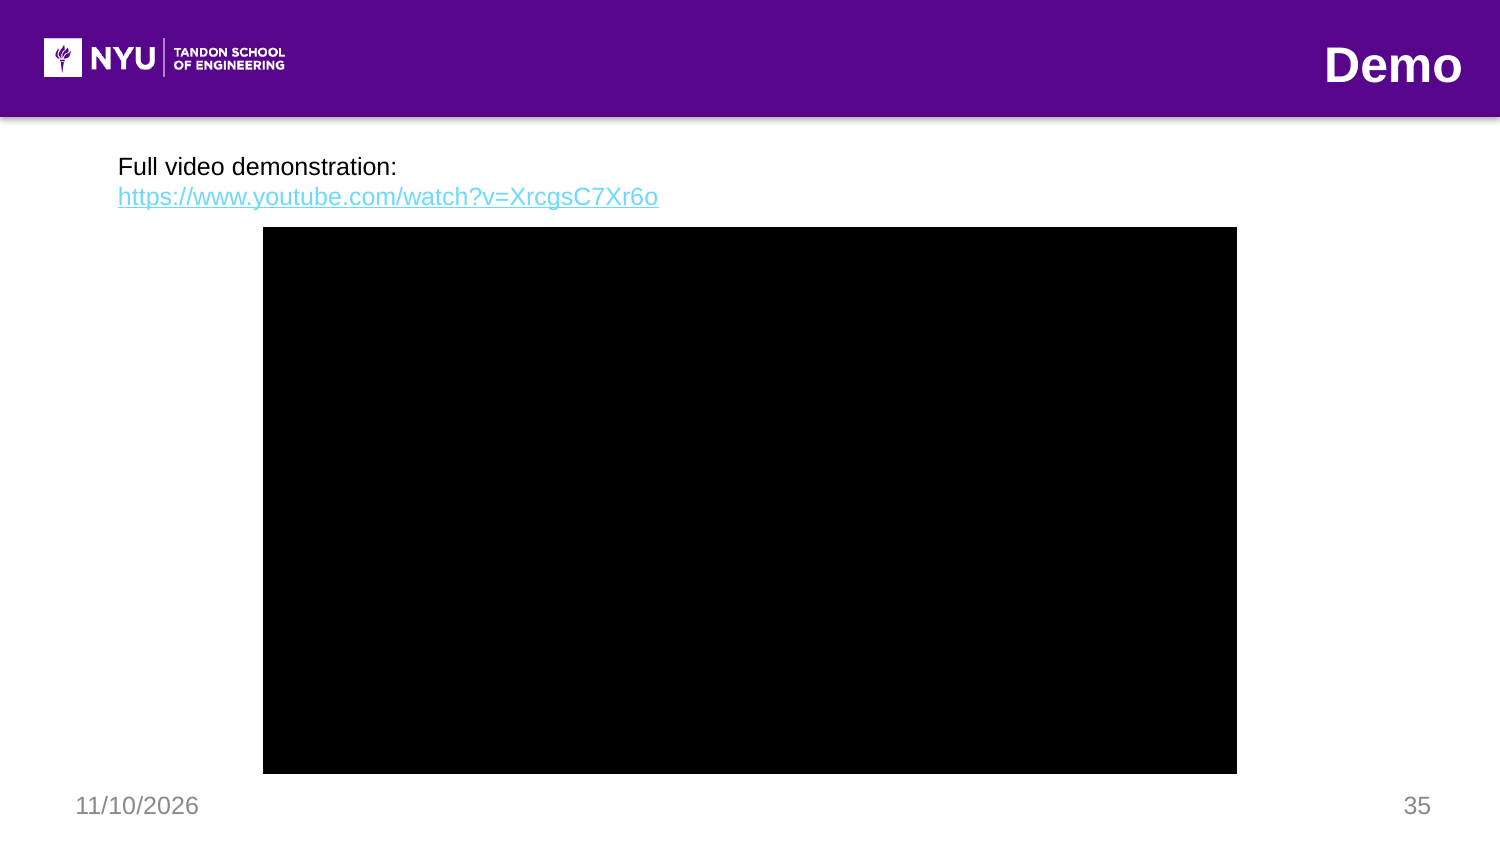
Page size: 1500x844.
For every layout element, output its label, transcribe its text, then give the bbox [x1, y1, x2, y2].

list Demo [337, 25, 1463, 101]
picture [44, 38, 285, 77]
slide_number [60, 782, 411, 828]
text_box Full video demonstration: https://www.youtube.com/watch?v=XrcgsC7Xr6o [103, 143, 853, 218]
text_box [262, 226, 1238, 775]
slide_number 35 [1096, 782, 1447, 828]
